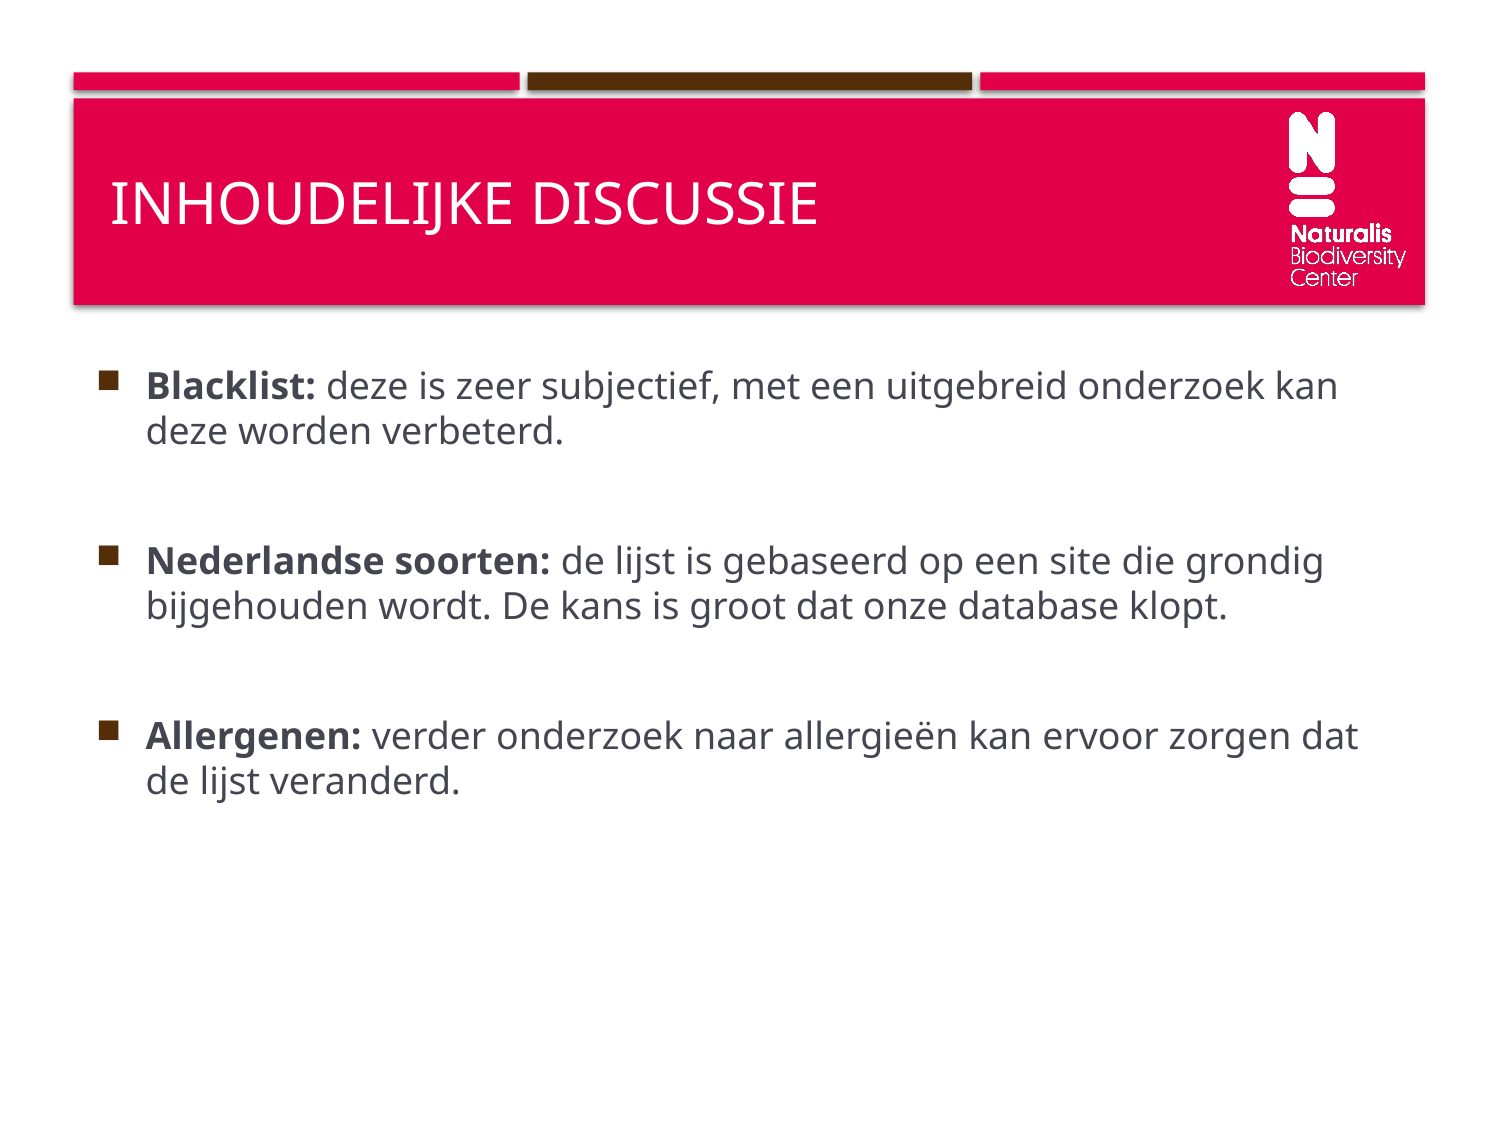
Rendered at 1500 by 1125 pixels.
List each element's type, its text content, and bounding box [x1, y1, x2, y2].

picture [1289, 112, 1407, 287]
list Blacklist: deze is zeer subjectief, met een uitgebreid onderzoek kan deze worden verbeterd. Nederlandse soorten: de lijst is gebaseerd op een site die grondig bijgehouden wordt. De kans is groot dat onze database klopt. Allergenen: verder onderzoek naar allergieën kan ervoor zorgen dat de lijst veranderd. [80, 354, 1406, 959]
title Inhoudelijke Discussie [95, 112, 1286, 291]
